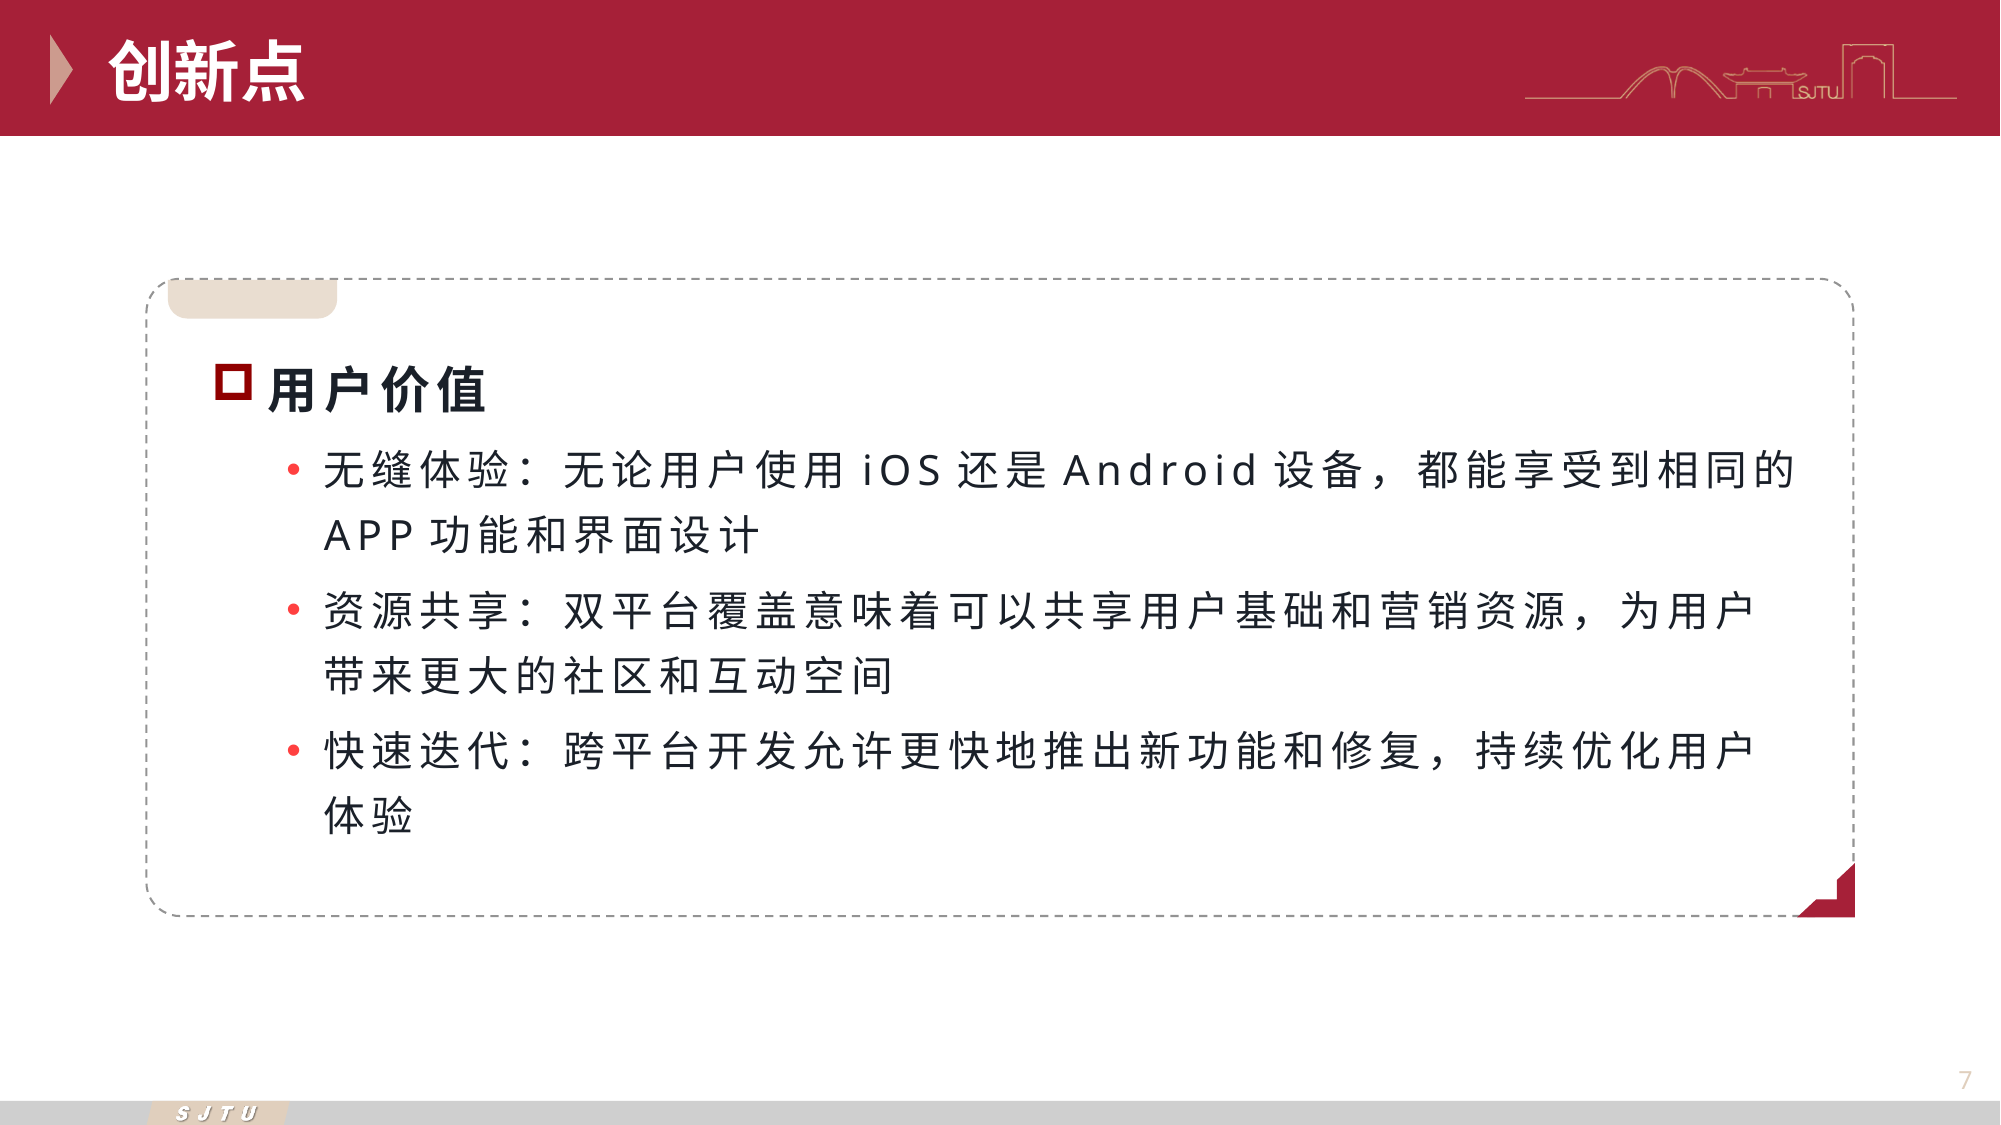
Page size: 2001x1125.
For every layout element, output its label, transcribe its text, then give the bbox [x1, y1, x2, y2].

list 创新点 [92, 20, 1696, 119]
text_box [145, 277, 1855, 918]
text_box [166, 278, 339, 320]
slide_number 7 [1817, 1053, 1988, 1110]
text_box [1794, 860, 1856, 919]
picture [163, 1102, 275, 1124]
